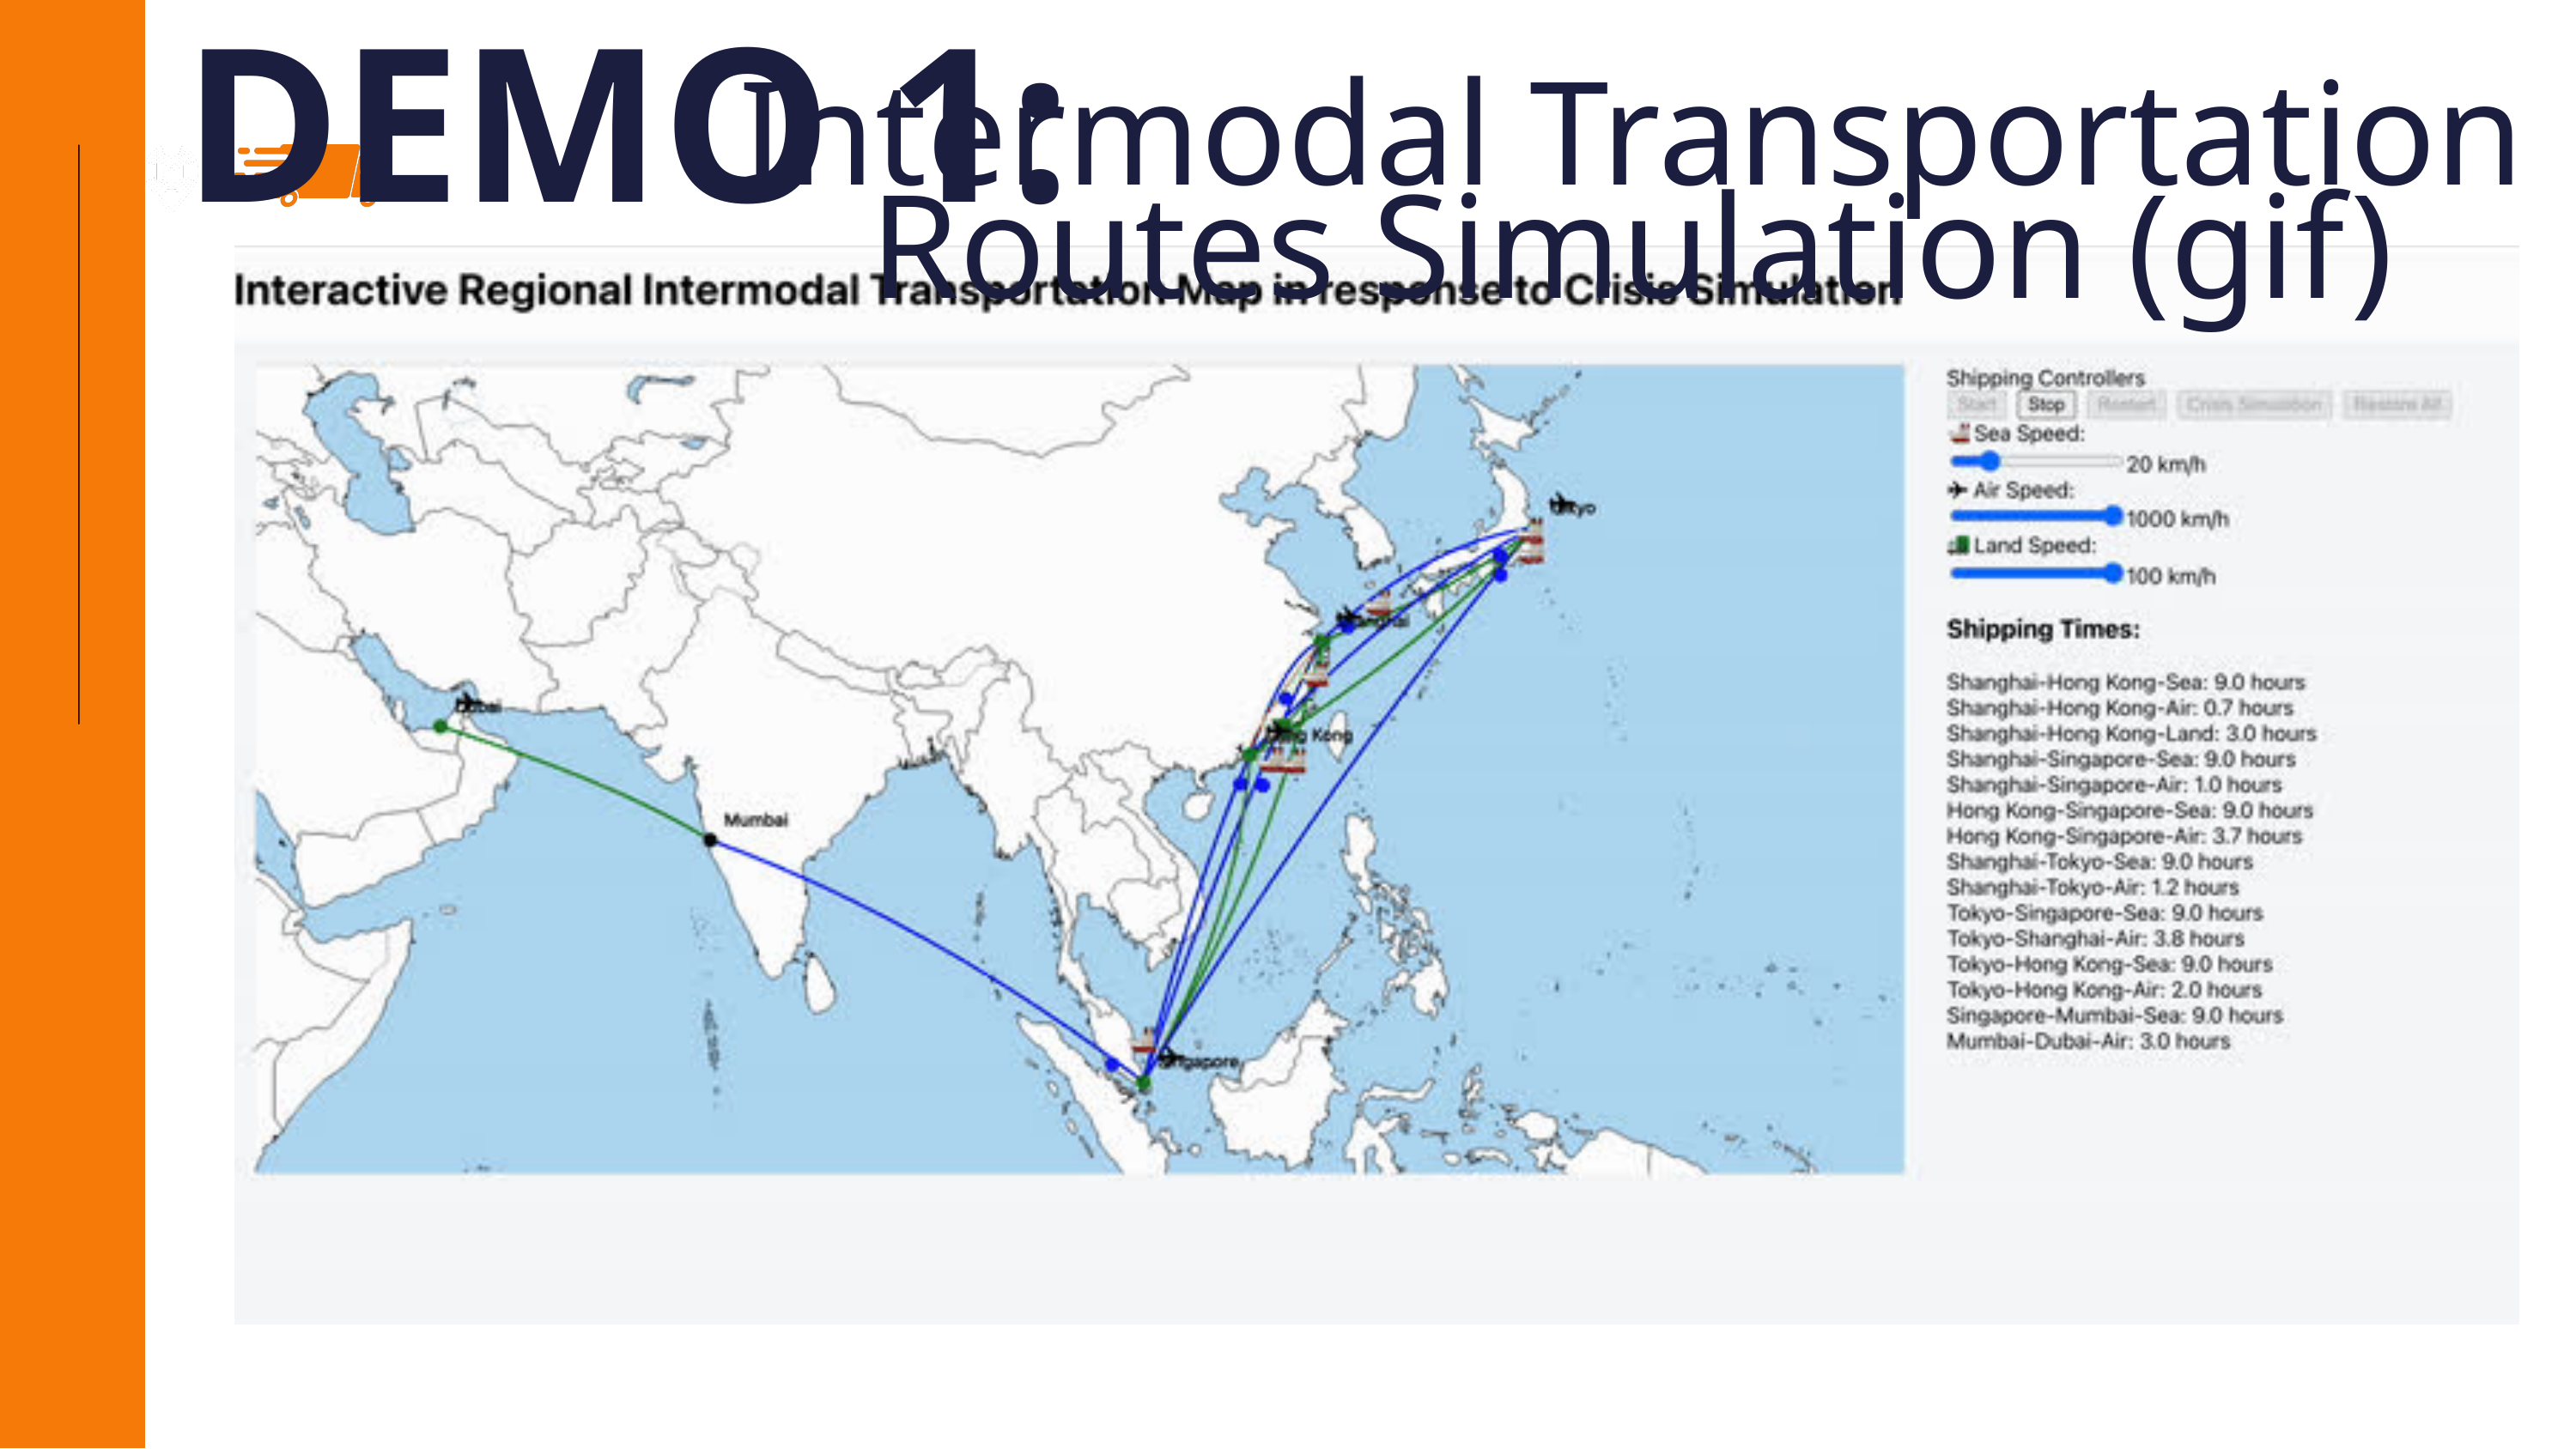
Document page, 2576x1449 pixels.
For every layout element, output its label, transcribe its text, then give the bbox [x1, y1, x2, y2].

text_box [233, 245, 2520, 1325]
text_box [0, 0, 145, 1449]
text_box Intermodal Transportation Routes Simulation (gif) [627, 100, 2576, 327]
text_box DEMO 1: [152, 76, 1288, 246]
